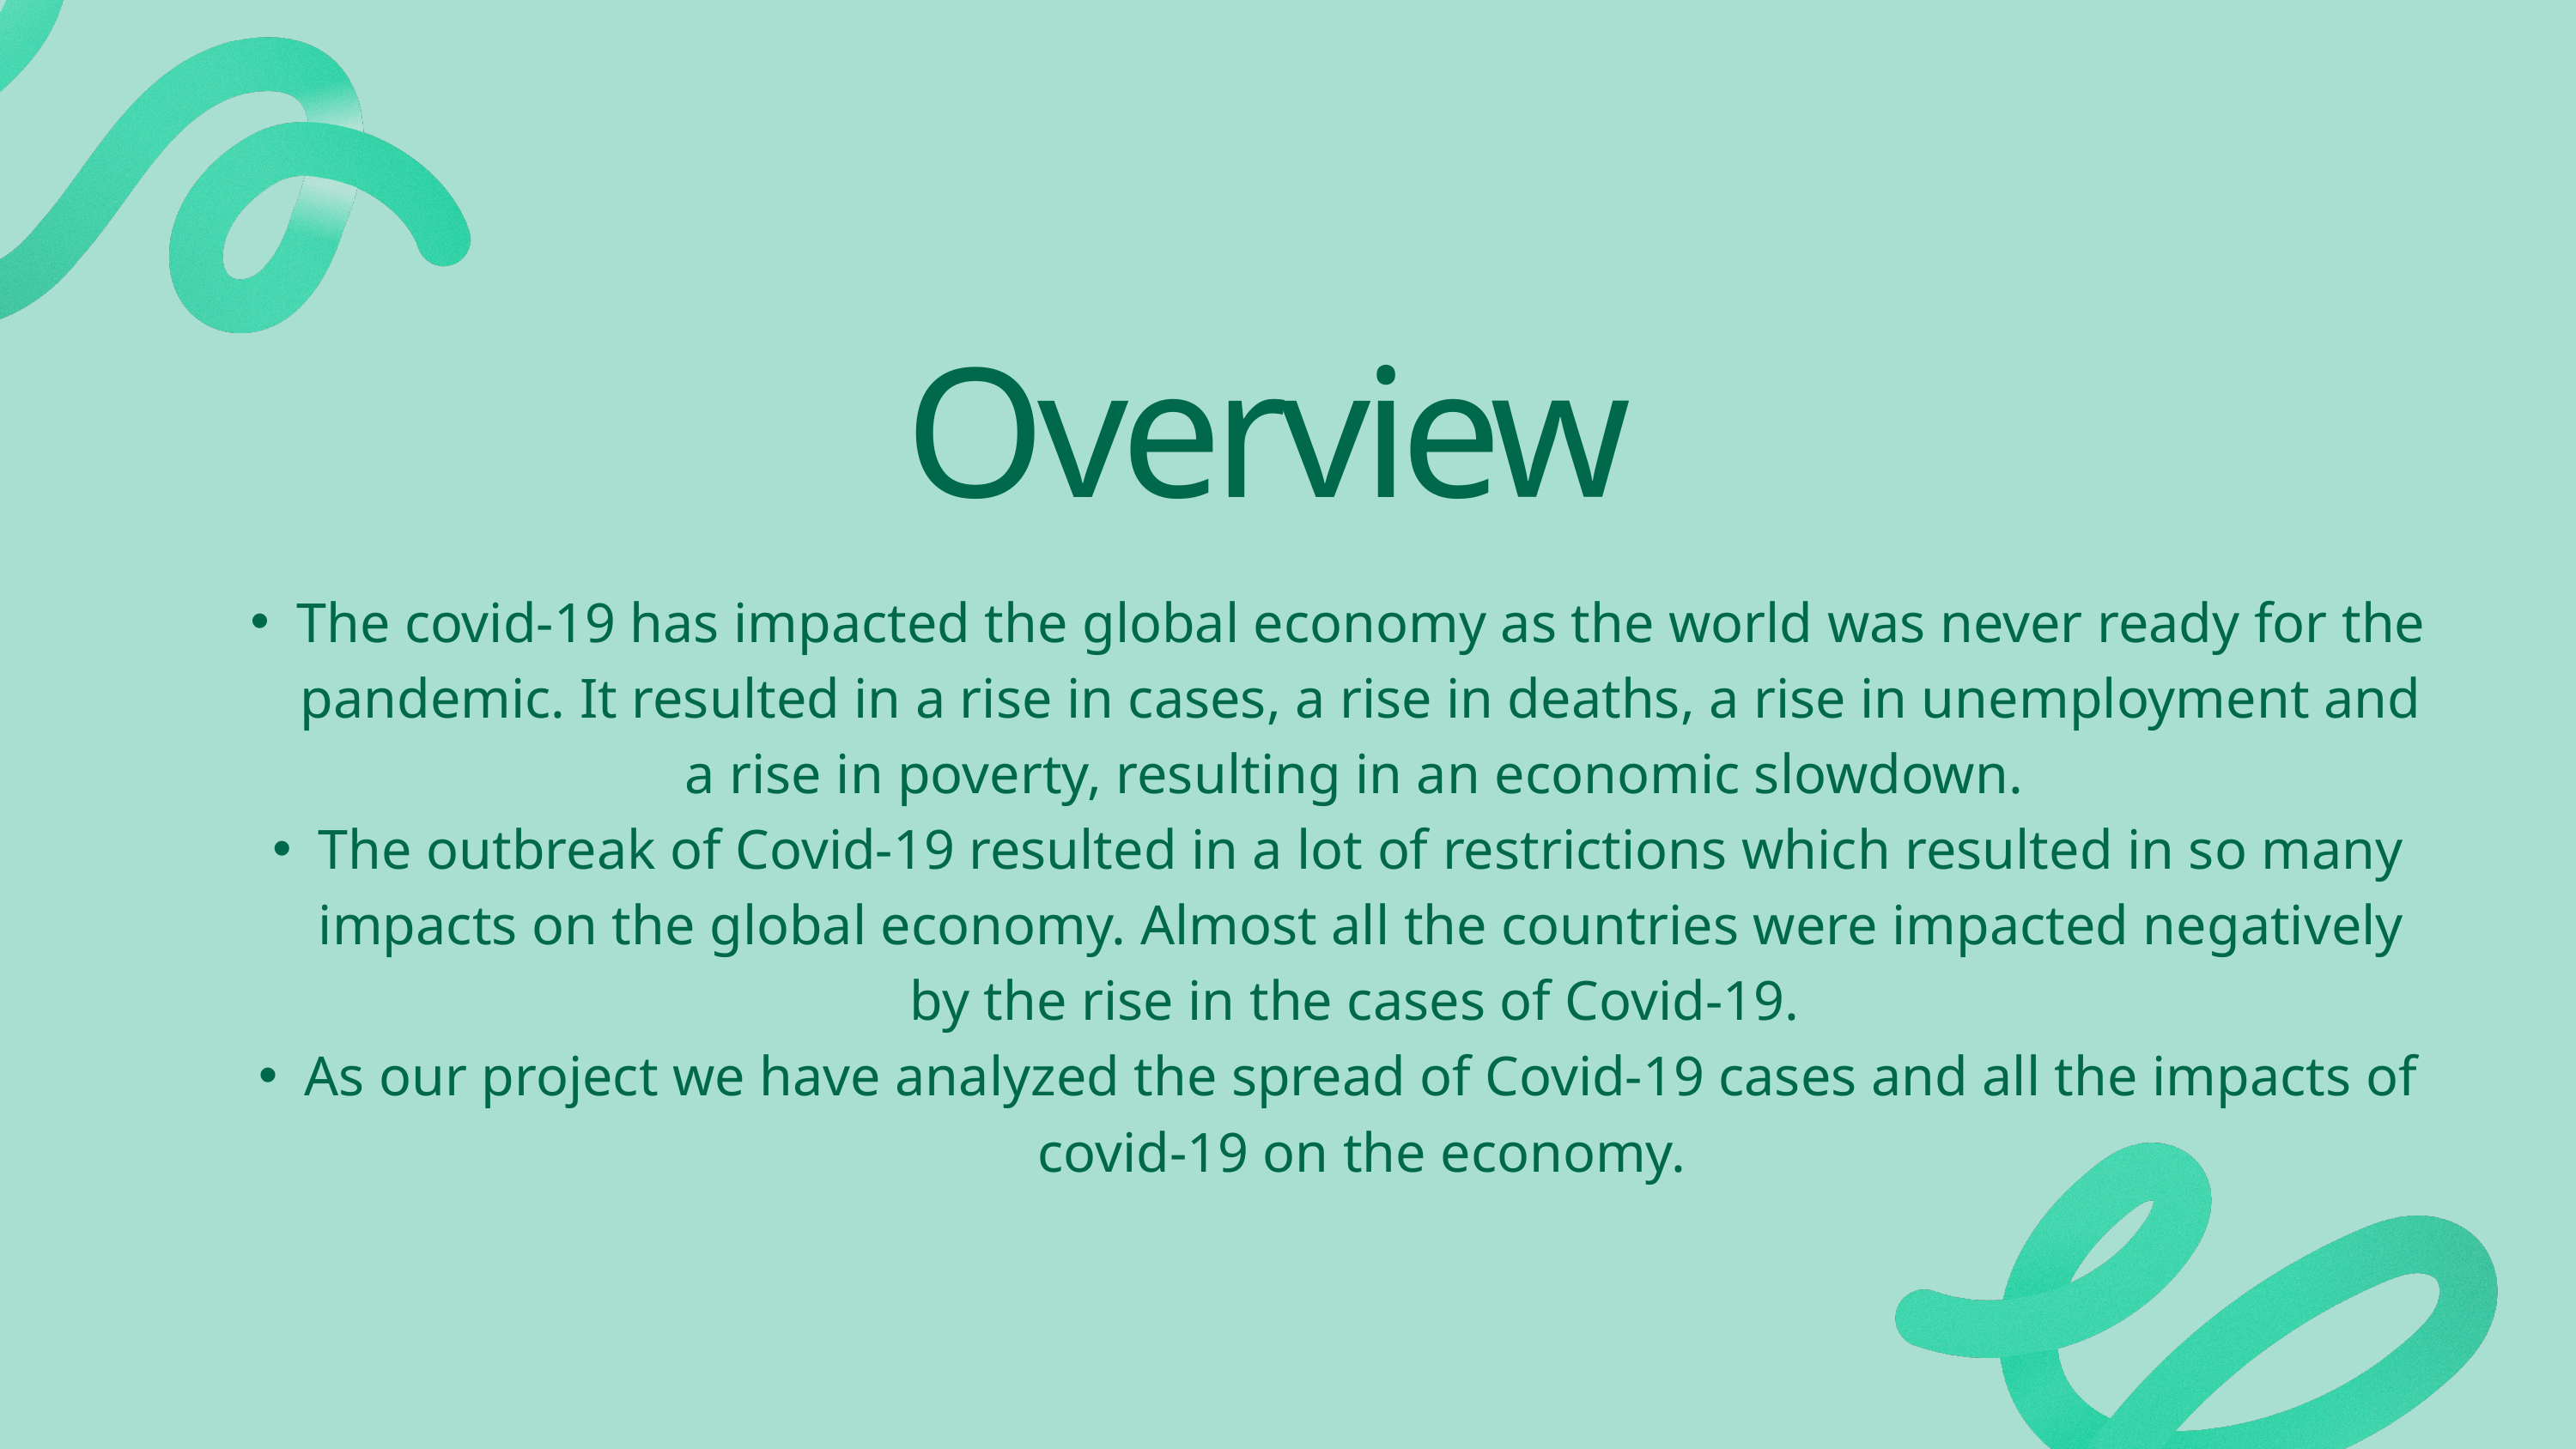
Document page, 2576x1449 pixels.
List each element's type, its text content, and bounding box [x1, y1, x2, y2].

text_box [0, 0, 474, 333]
text_box Overview [598, 372, 1978, 534]
text_box [1892, 1138, 2576, 1449]
text_box The covid-19 has impacted the global economy as the world was never ready for the pandemic. It resulted in a rise in cases, a rise in deaths, a rise in unemployment and a rise in poverty, resulting in an economic slowdown. The outbreak of Covid-19 resulted in a lot of restrictions which resulted in so many impacts on the global economy. Almost all the countries were impacted negatively by the rise in the cases of Covid-19. As our project we have analyzed the spread of Covid-19 cases and all the impacts of covid-19 on the economy. [201, 577, 2432, 1245]
